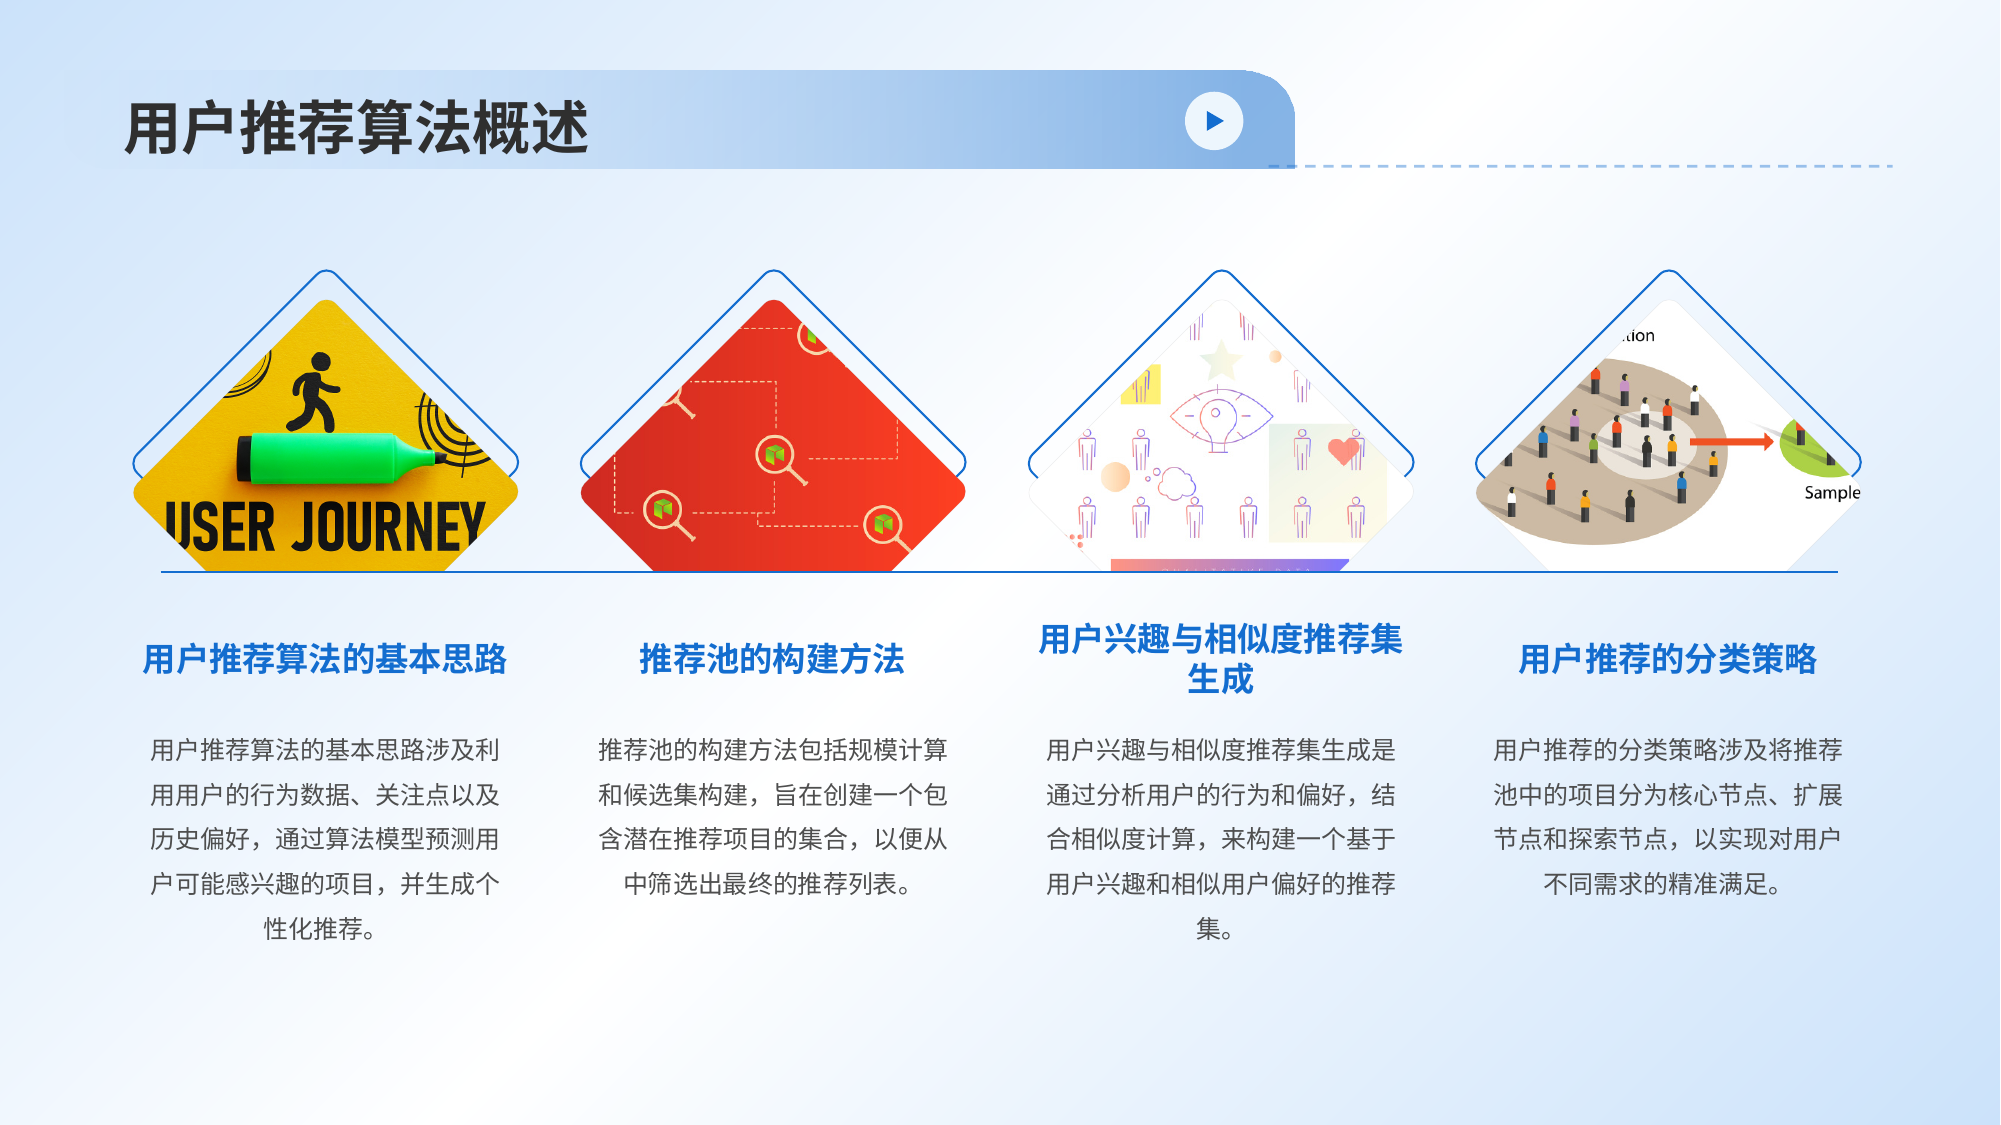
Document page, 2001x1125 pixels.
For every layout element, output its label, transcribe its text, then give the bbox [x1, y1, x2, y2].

text_box [1186, 269, 1258, 299]
picture [133, 299, 519, 573]
text_box 用户兴趣与相似度推荐集生成 [1037, 614, 1405, 702]
text_box [1633, 269, 1705, 299]
picture [1028, 299, 1414, 571]
text_box [290, 269, 362, 299]
text_box 推荐池的构建方法包括规模计算和候选集构建，旨在创建一个包含潜在推荐项目的集合，以便从中筛选出最终的推荐列表。 [589, 719, 957, 984]
text_box 用户推荐的分类策略 [1484, 614, 1853, 702]
text_box [738, 269, 810, 299]
picture [580, 299, 966, 571]
text_box 用户推荐算法的基本思路 [141, 614, 510, 702]
title 用户推荐算法概述 [108, 21, 1890, 169]
text_box 用户兴趣与相似度推荐集生成是通过分析用户的行为和偏好，结合相似度计算，来构建一个基于用户兴趣和相似用户偏好的推荐集。 [1037, 719, 1405, 984]
text_box 用户推荐的分类策略涉及将推荐池中的项目分为核心节点、扩展节点和探索节点，以实现对用户不同需求的精准满足。 [1484, 719, 1853, 984]
text_box 用户推荐算法的基本思路涉及利用用户的行为数据、关注点以及历史偏好，通过算法模型预测用户可能感兴趣的项目，并生成个性化推荐。 [141, 719, 510, 984]
picture [1476, 299, 1861, 573]
text_box 推荐池的构建方法 [589, 614, 957, 702]
